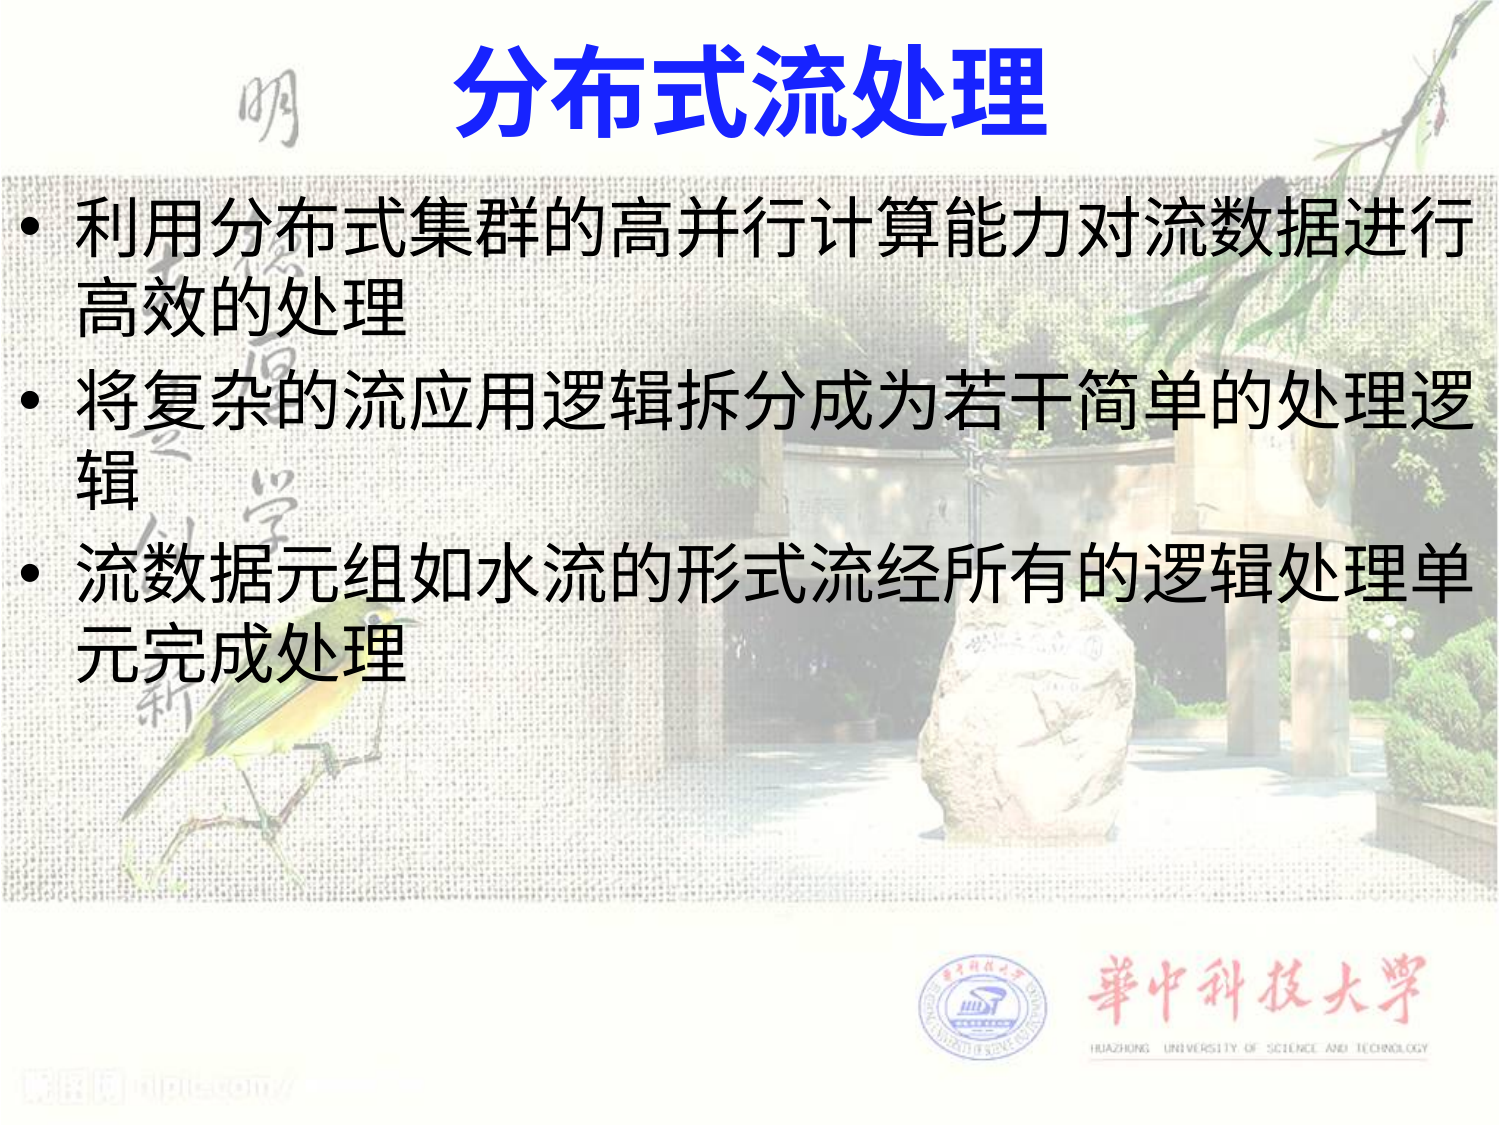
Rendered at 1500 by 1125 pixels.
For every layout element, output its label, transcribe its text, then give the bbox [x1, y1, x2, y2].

list 利用分布式集群的高并行计算能力对流数据进行高效的处理 将复杂的流应用逻辑拆分成为若干简单的处理逻辑 流数据元组如水流的形式流经所有的逻辑处理单元完成处理 [3, 178, 1500, 921]
text_box [42, 64, 1393, 209]
title 分布式流处理 [0, 0, 1500, 183]
picture [1, 183, 1499, 1125]
